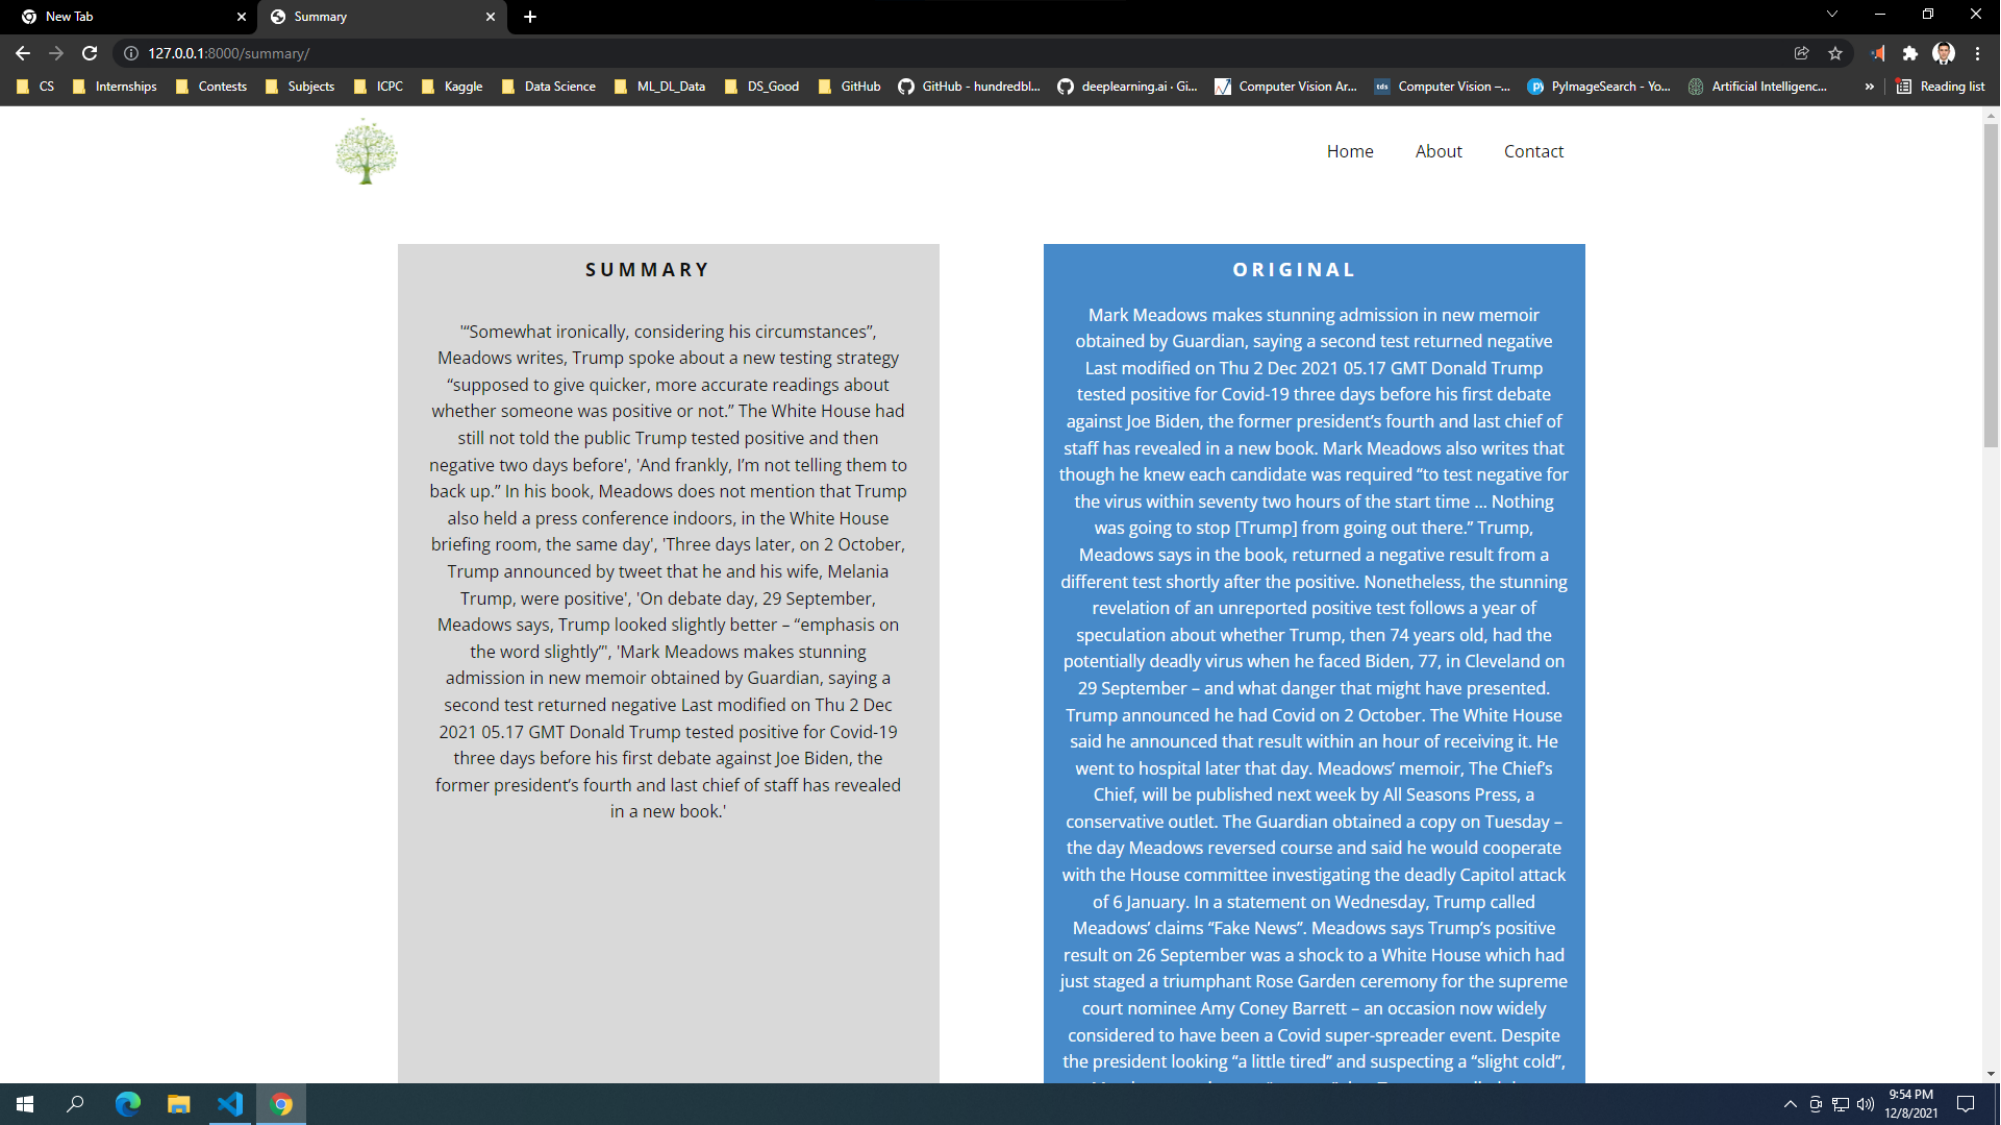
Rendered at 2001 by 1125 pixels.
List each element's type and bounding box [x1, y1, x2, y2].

list [0, 0, 2000, 1125]
